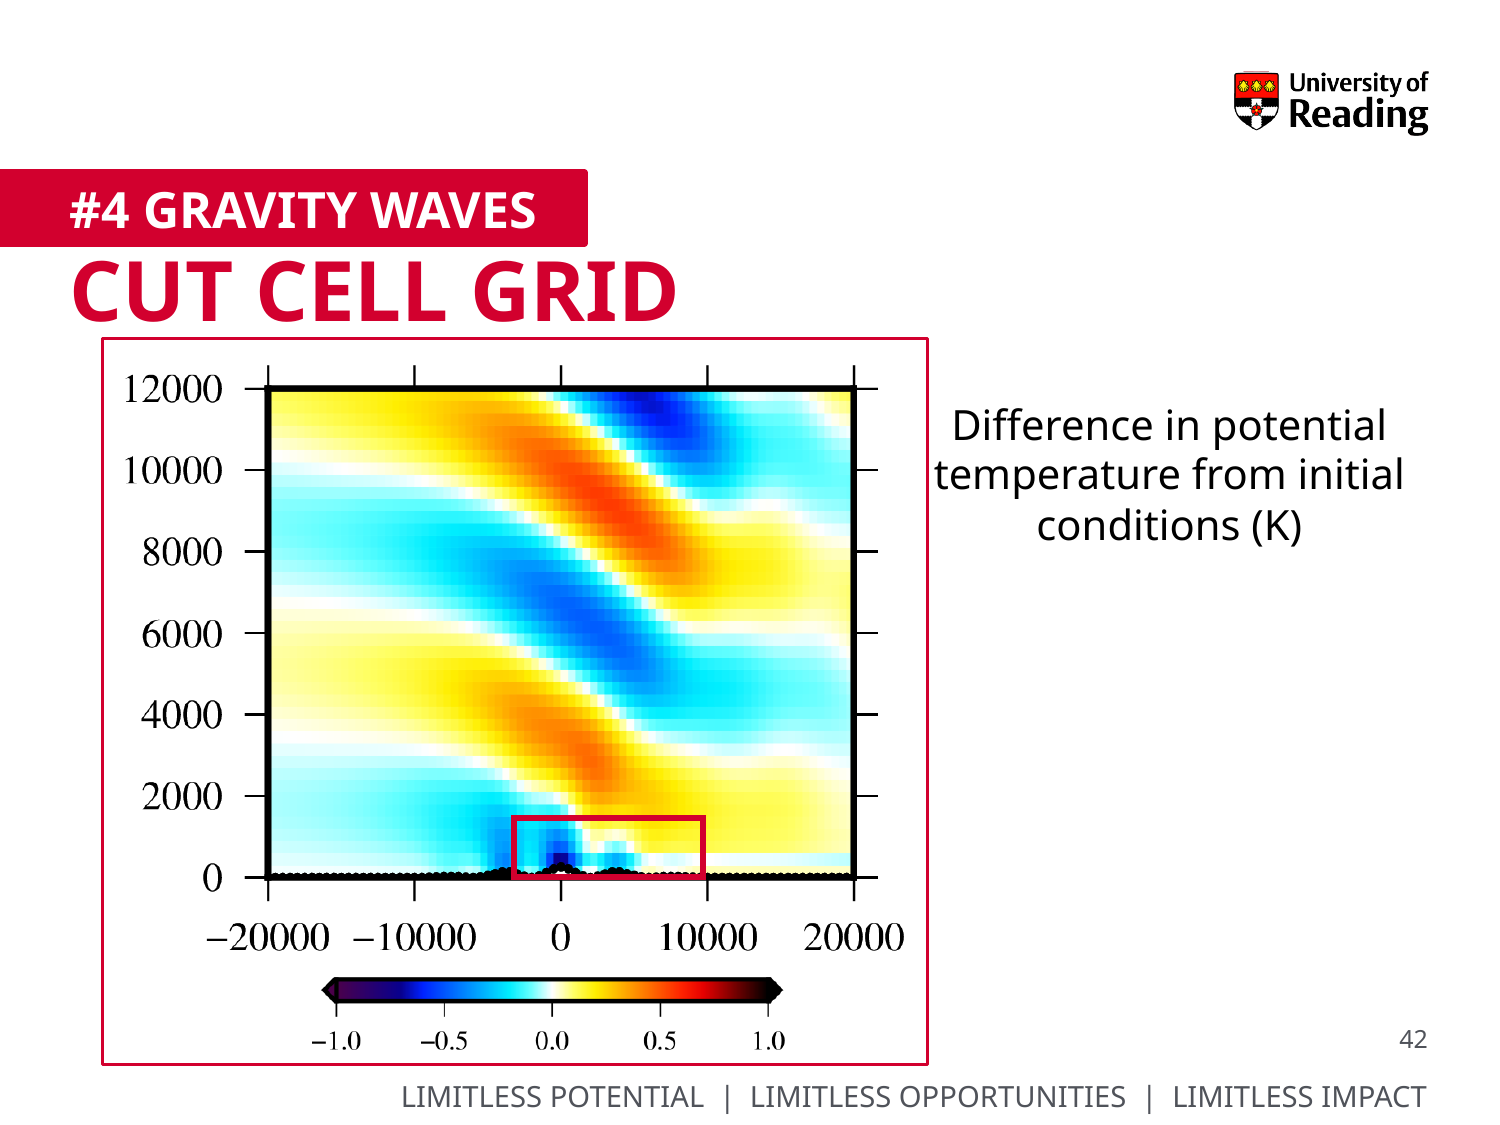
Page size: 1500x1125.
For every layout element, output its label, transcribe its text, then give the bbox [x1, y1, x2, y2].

picture [123, 361, 905, 954]
picture [312, 968, 794, 1059]
text_box [102, 338, 928, 1065]
text_box Difference in potential temperature from initial conditions (K) [910, 391, 1447, 556]
slide_number 42 [1316, 1023, 1428, 1065]
title #4 Gravity Waves Cut cell grid [69, 202, 1428, 339]
text_box [0, 172, 585, 244]
picture [1234, 71, 1429, 136]
